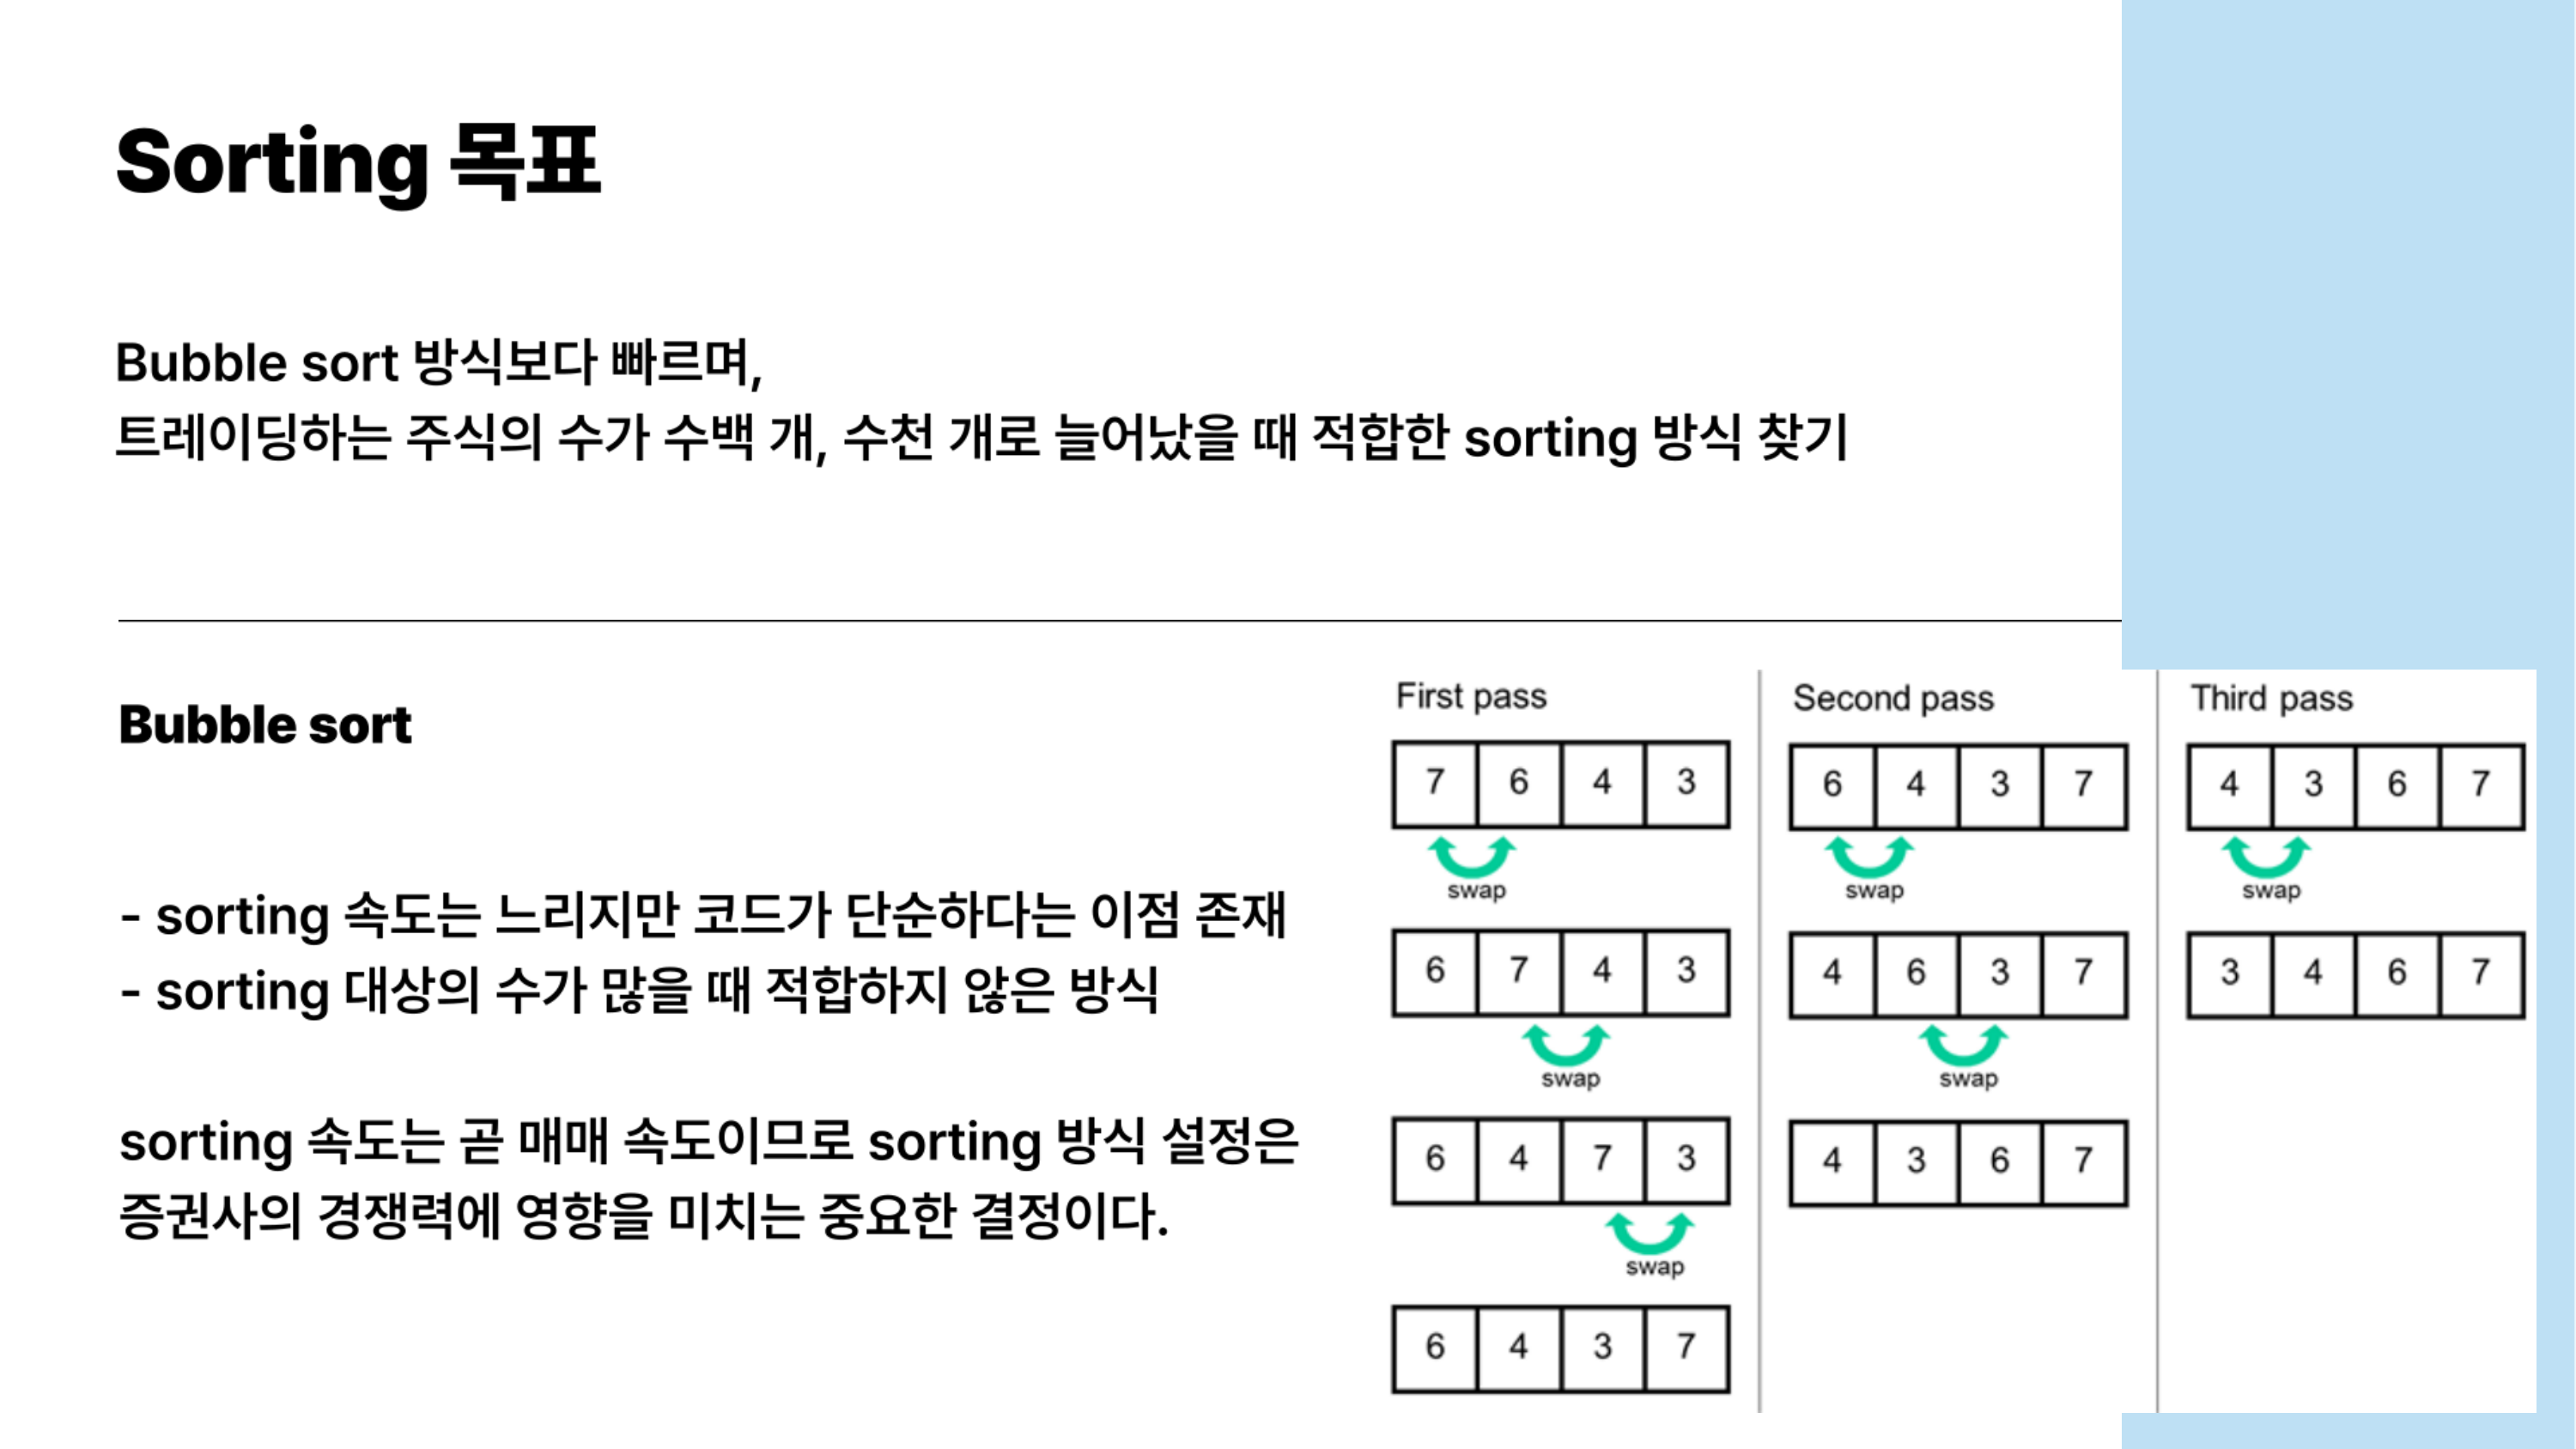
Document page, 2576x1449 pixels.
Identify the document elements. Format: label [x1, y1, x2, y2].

picture [101, 665, 466, 811]
text_box [118, 620, 2117, 623]
picture [87, 63, 684, 302]
picture [99, 309, 1899, 599]
text_box [1382, 670, 2537, 1413]
picture [102, 862, 1364, 1303]
text_box [2121, 0, 2576, 1449]
